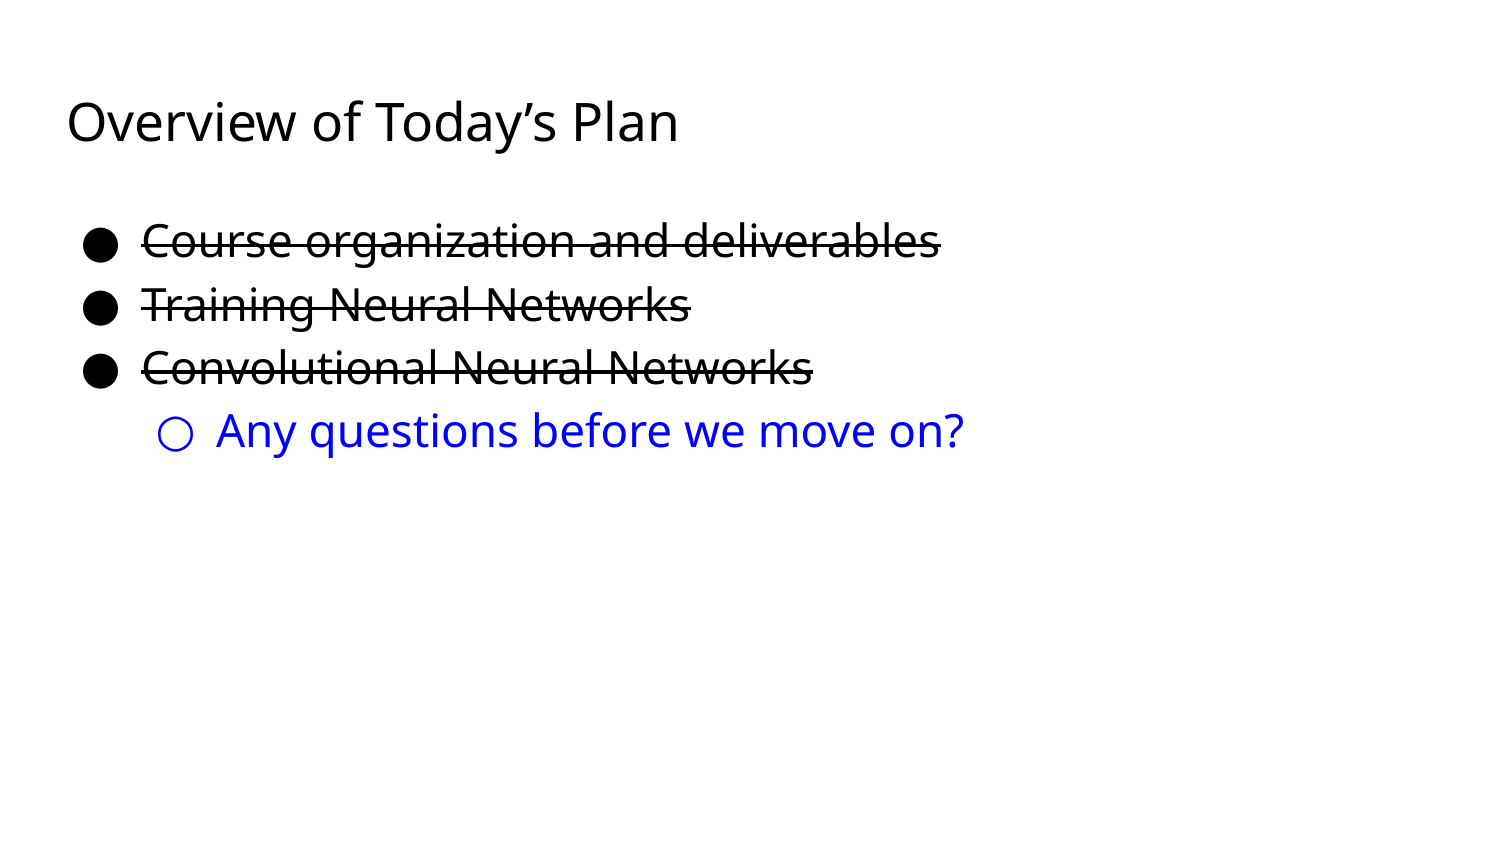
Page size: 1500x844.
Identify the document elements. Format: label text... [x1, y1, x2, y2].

list Course organization and deliverables Training Neural Networks Convolutional Neural Networks Any questions before we move on? [51, 189, 1449, 750]
title Overview of Today’s Plan [51, 72, 1449, 167]
